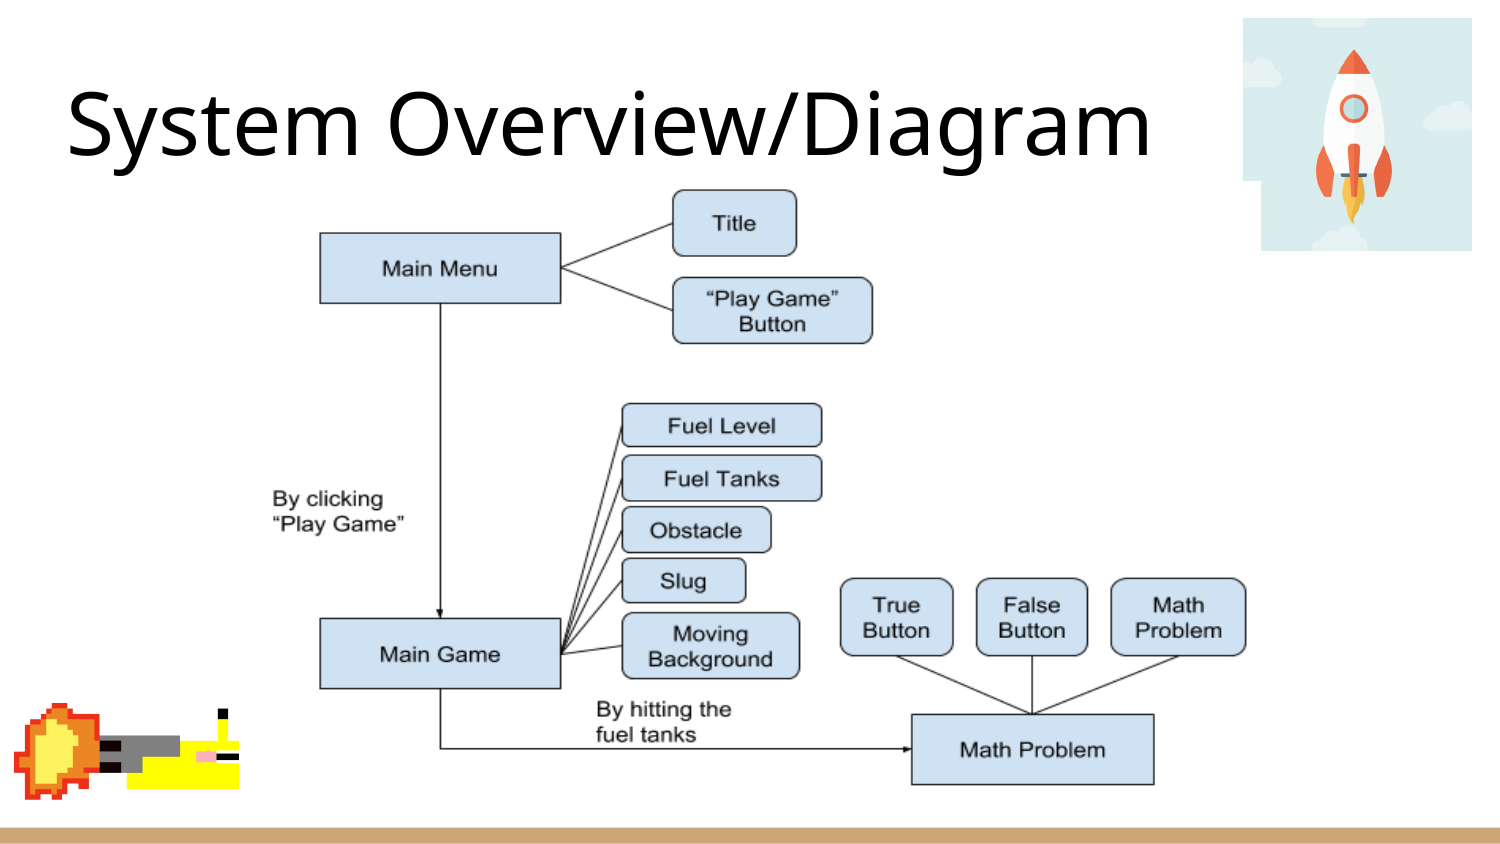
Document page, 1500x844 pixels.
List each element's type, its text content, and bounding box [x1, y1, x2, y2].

picture [14, 18, 1472, 815]
title System Overview/Diagram [51, 51, 1449, 189]
